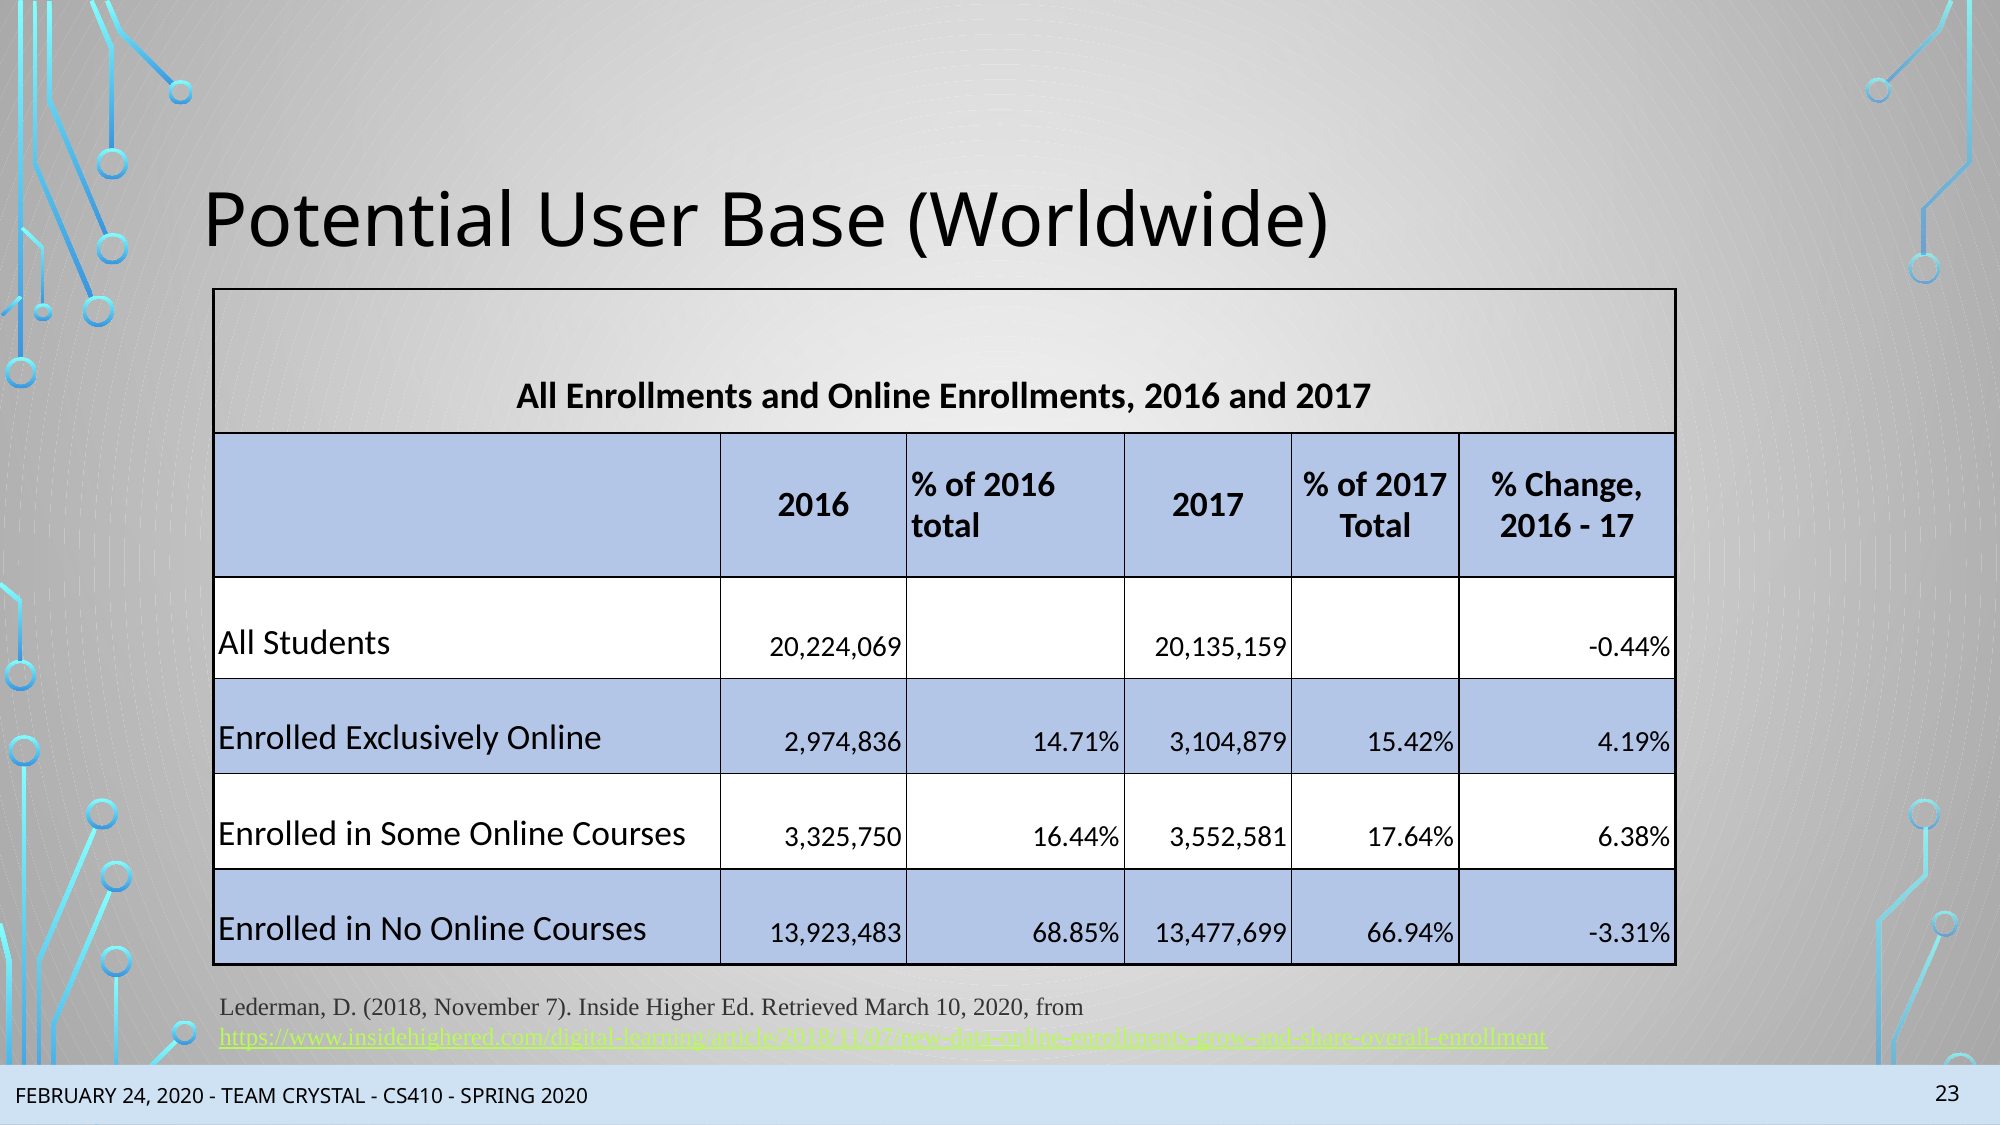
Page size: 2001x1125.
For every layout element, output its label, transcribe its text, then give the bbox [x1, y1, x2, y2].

table_cell [907, 578, 1124, 678]
table_cell 17.64% [1292, 774, 1458, 868]
table_cell 13,923,483 [721, 870, 906, 963]
table_cell All Students [215, 578, 720, 678]
table_cell Enrolled in No Online Courses [215, 870, 720, 963]
table_cell -3.31% [1460, 870, 1674, 963]
table_cell -0.44% [1460, 578, 1674, 678]
table_cell 13,477,699 [1125, 870, 1291, 963]
table_cell % Change, 2016 - 17 [1460, 434, 1674, 576]
title Potential User Base (Worldwide) [187, 101, 1813, 344]
table_cell 6.38% [1460, 774, 1674, 868]
slide_number ‹#› [1848, 1064, 1975, 1125]
table_cell 2017 [1125, 434, 1291, 576]
table_cell 20,135,159 [1125, 578, 1291, 678]
table_cell [215, 434, 720, 576]
table_cell 3,325,750 [721, 774, 906, 868]
table_cell % of 2016 total [907, 434, 1124, 576]
table_cell Enrolled Exclusively Online [215, 679, 720, 773]
table_cell 20,224,069 [721, 578, 906, 678]
table_header All Enrollments and Online Enrollments, 2016 and 2017 [215, 290, 1674, 432]
table_cell Enrolled in Some Online Courses [215, 774, 720, 868]
table_cell [1292, 578, 1458, 678]
table_cell 68.85% [907, 870, 1124, 963]
table_cell 2,974,836 [721, 679, 906, 773]
table_cell 3,104,879 [1125, 679, 1291, 773]
table_cell 14.71% [907, 679, 1124, 773]
text_box Lederman, D. (2018, November 7). Inside Higher Ed. Retrieved March 10, 2020, from https://www.insidehighered.com/digital-learning/article/2018/11/07/new-data-online-enrollments-grow-and-share-overall-enrollment [204, 975, 1760, 1042]
table_cell 15.42% [1292, 679, 1458, 773]
table_cell 16.44% [907, 774, 1124, 868]
table_cell 2016 [721, 434, 906, 576]
table_cell 3,552,581 [1125, 774, 1291, 868]
table_cell % of 2017 Total [1292, 434, 1458, 576]
table_cell 4.19% [1460, 679, 1674, 773]
table_cell 66.94% [1292, 870, 1458, 963]
